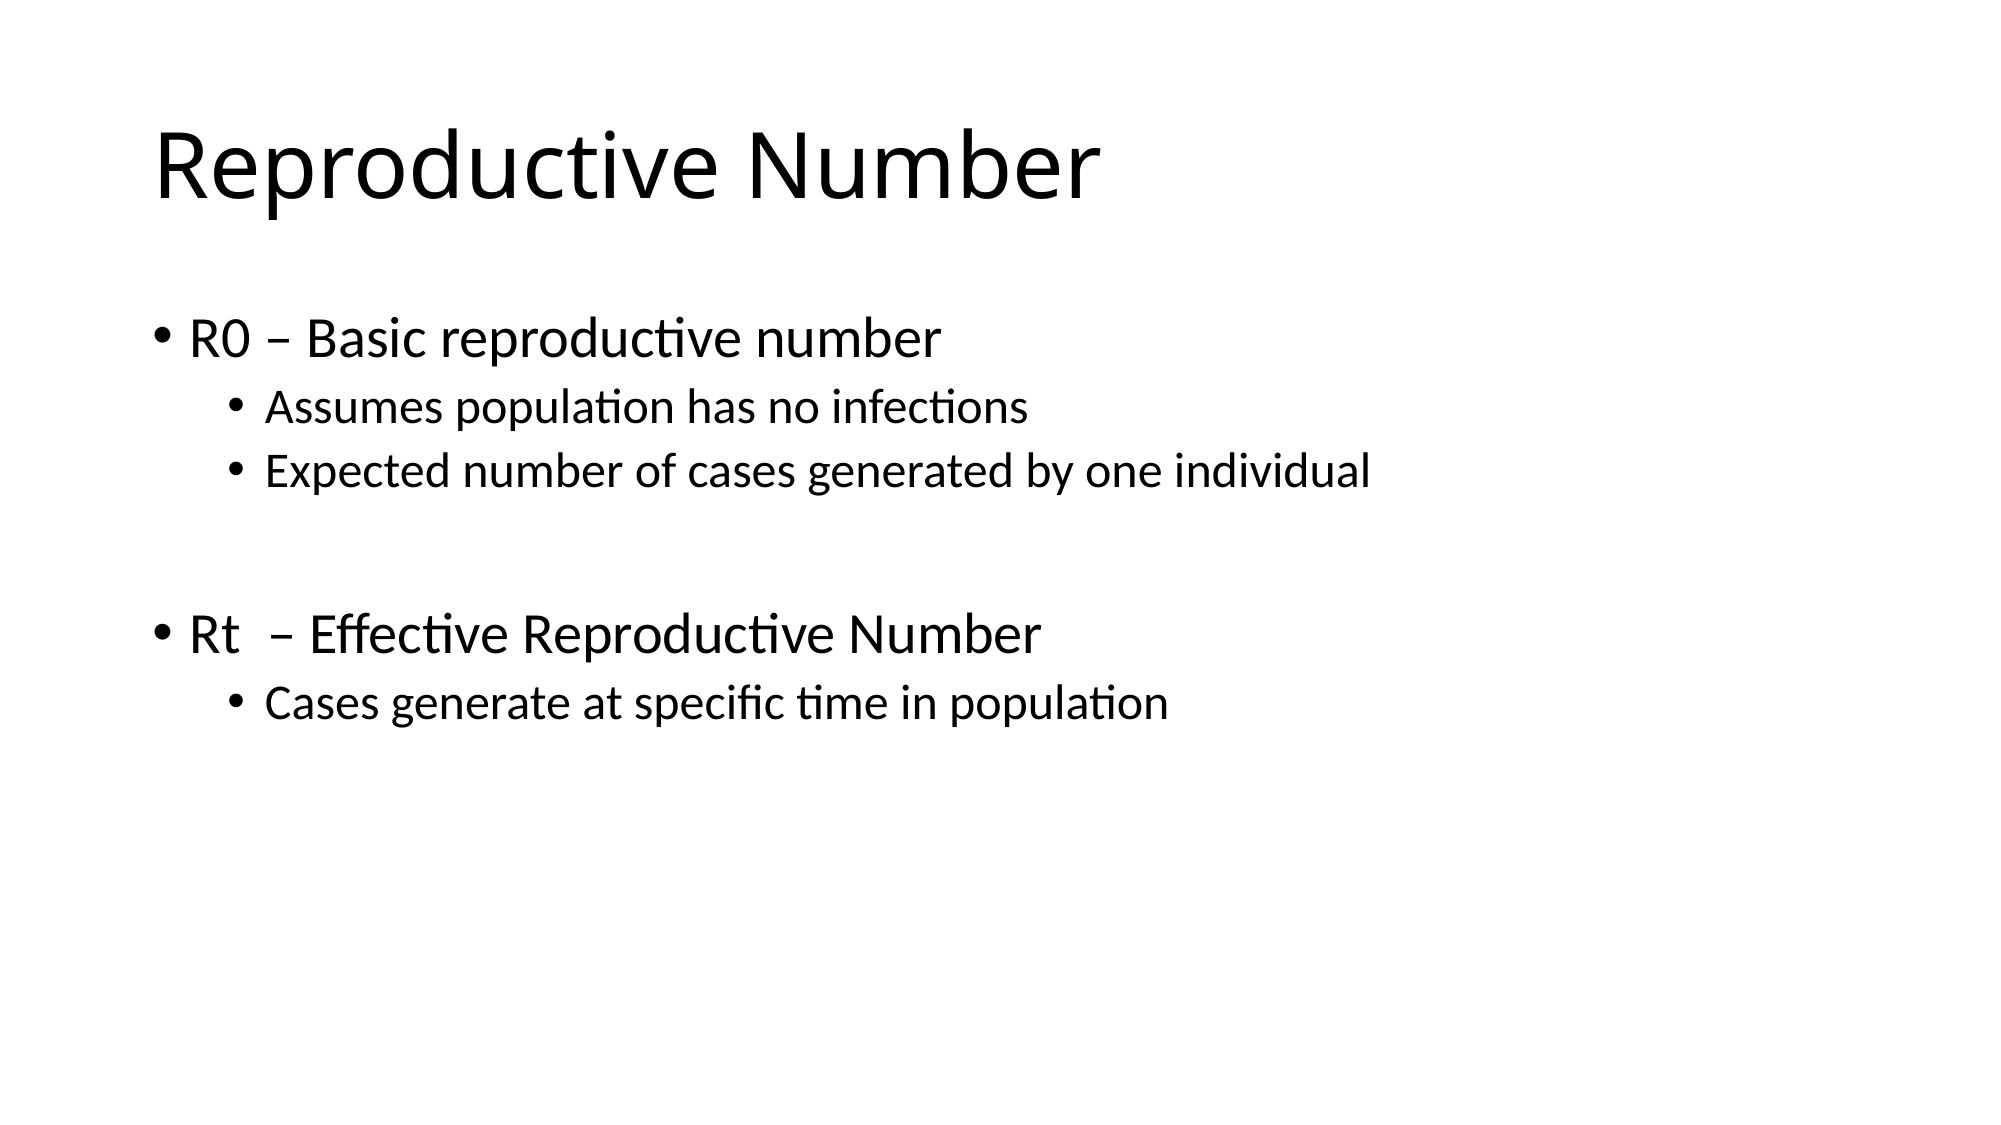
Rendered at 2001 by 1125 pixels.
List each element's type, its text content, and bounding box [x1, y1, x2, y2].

title Reproductive Number [137, 59, 1863, 278]
list R0 – Basic reproductive number Assumes population has no infections Expected number of cases generated by one individual Rt – Effective Reproductive Number Cases generate at specific time in population [137, 299, 1863, 1014]
